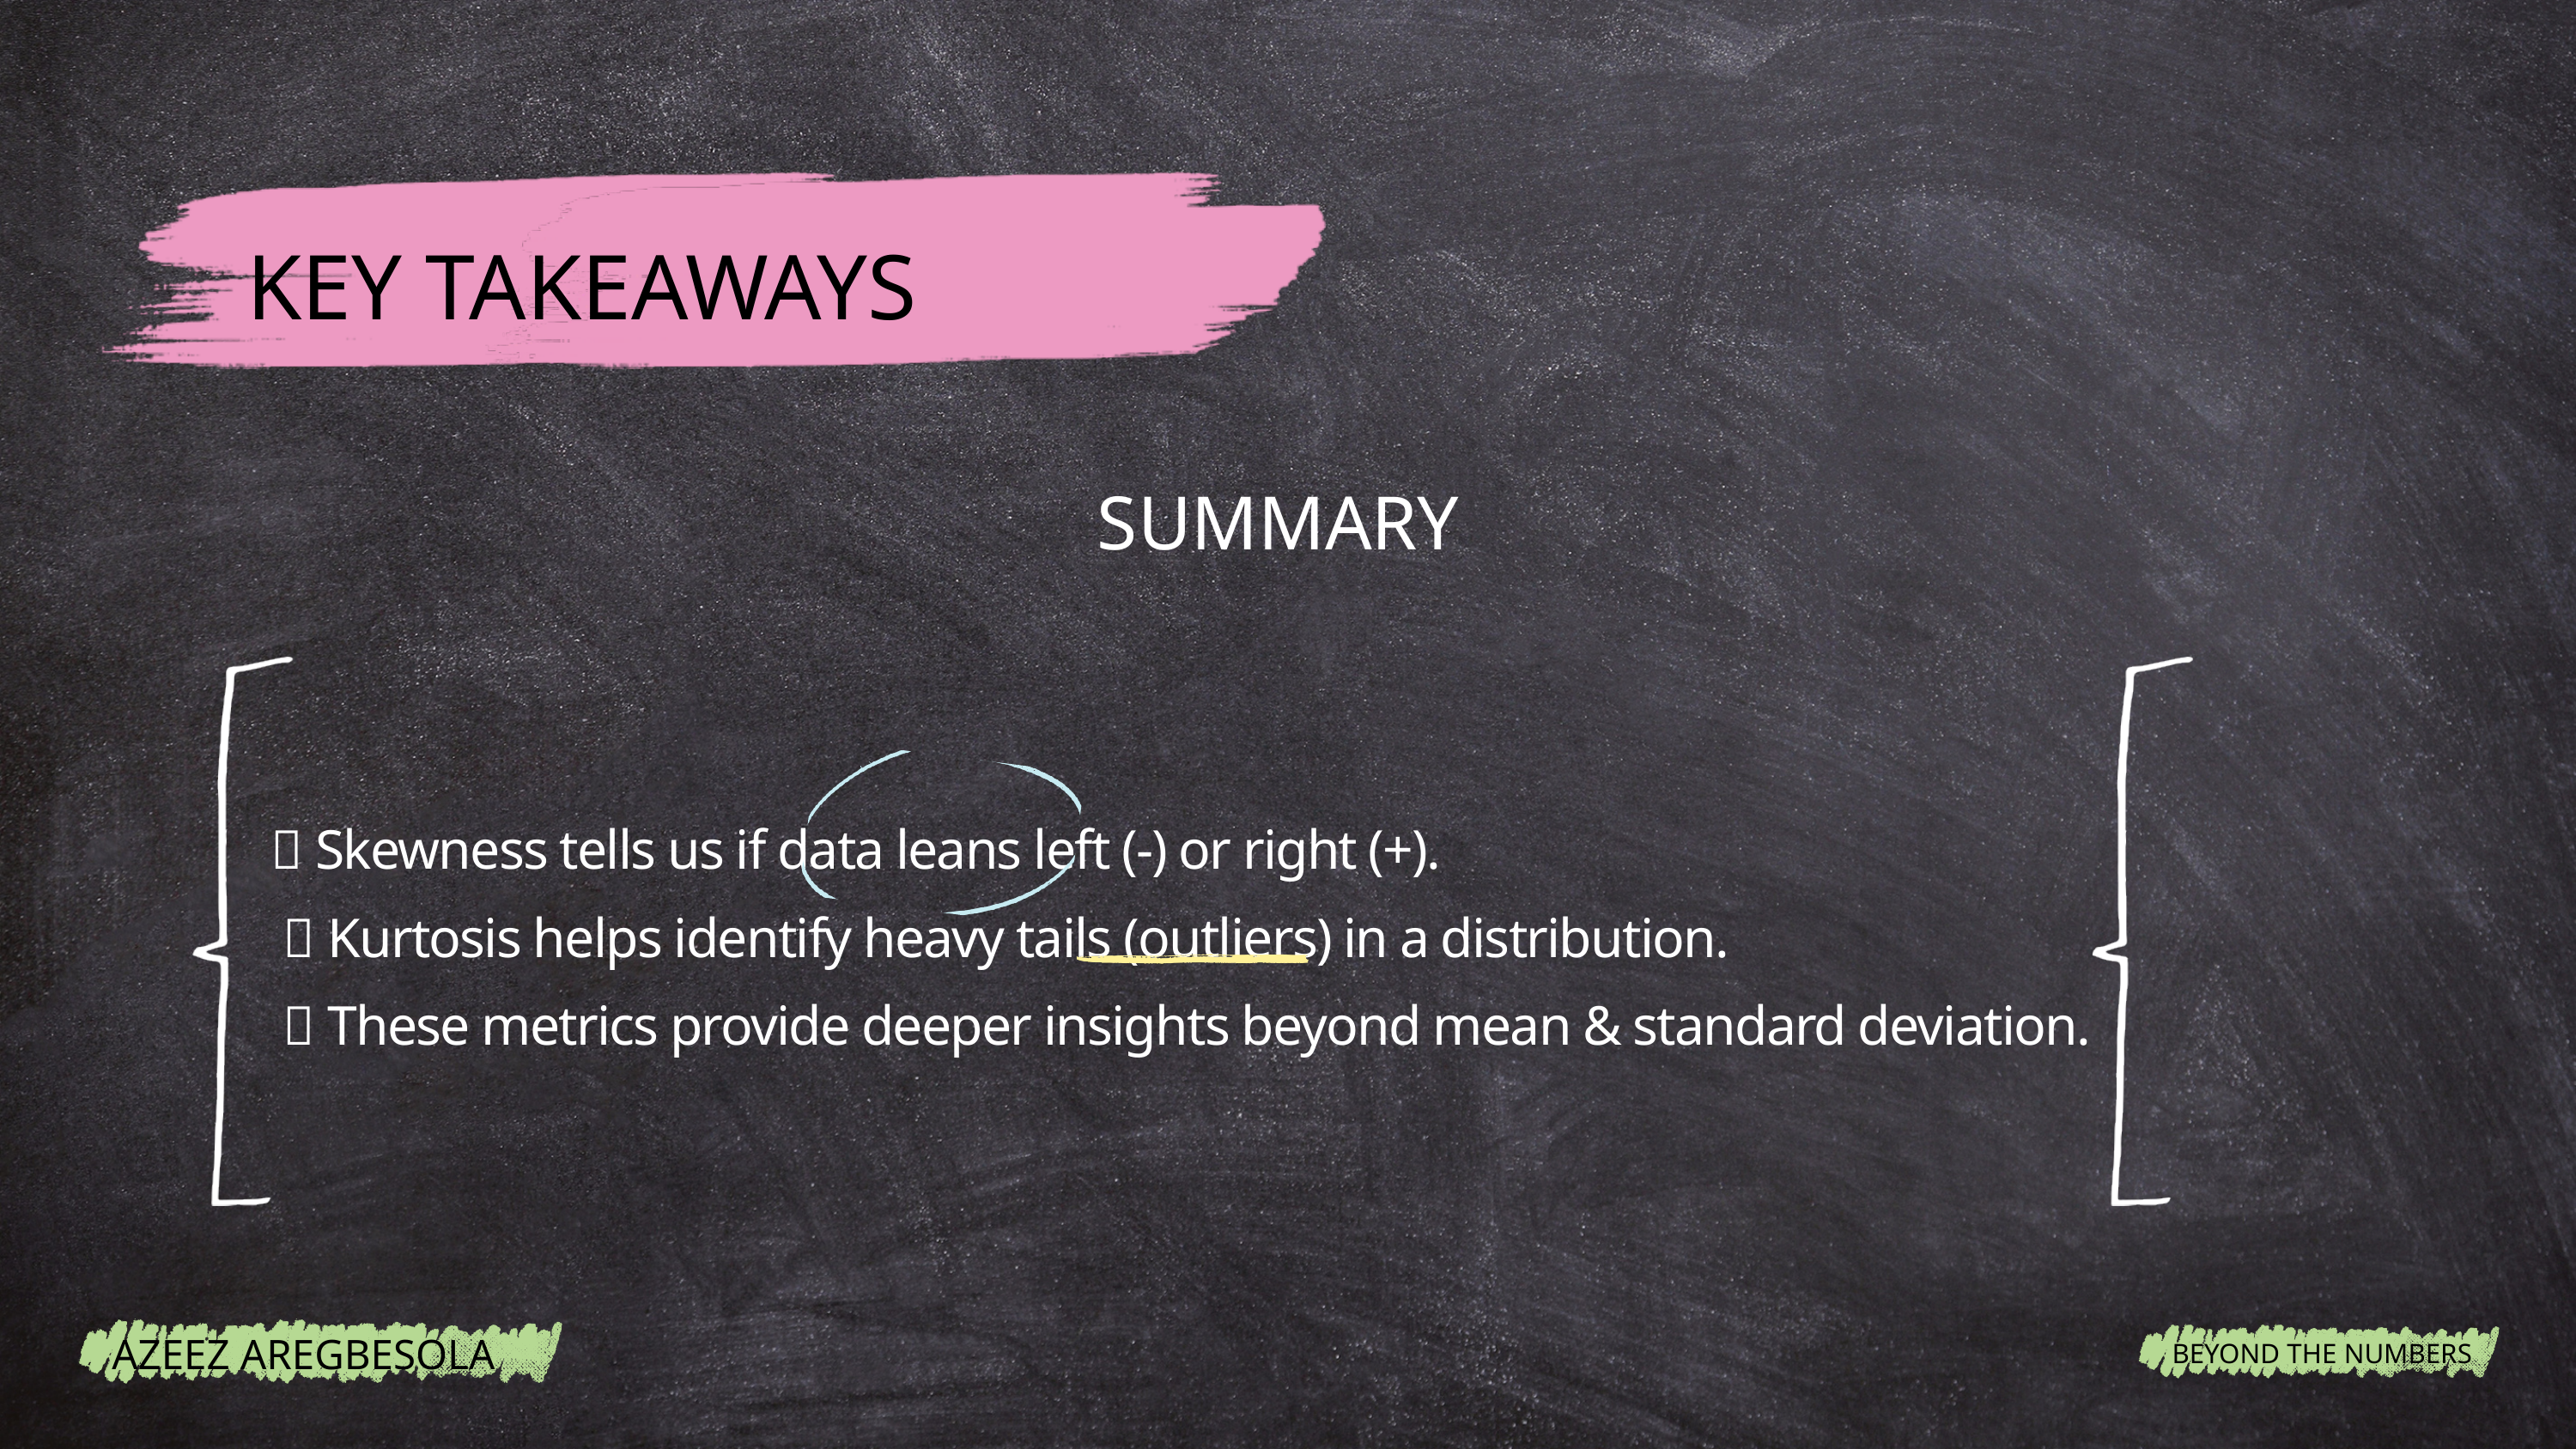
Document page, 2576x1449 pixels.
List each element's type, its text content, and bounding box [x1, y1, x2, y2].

text_box ✅ Skewness tells us if data leans left (-) or right (+). ✅ Kurtosis helps identify heavy tails (outliers) in a distribution. ✅ These metrics provide deeper insights beyond mean & standard deviation. [270, 791, 2093, 1057]
text_box [0, 0, 2576, 1449]
text_box [240, 1319, 562, 1332]
text_box [485, 338, 1327, 369]
text_box [2138, 1324, 2409, 1339]
text_box BEYOND THE NUMBERS [1835, 1339, 2473, 1369]
text_box [101, 172, 485, 369]
text_box [2092, 657, 2194, 1207]
text_box [799, 739, 1086, 929]
text_box [485, 172, 1327, 239]
text_box [2409, 1324, 2500, 1379]
text_box [78, 1319, 240, 1384]
text_box AZEEZ AREGBESOLA [112, 1332, 738, 1378]
text_box [2138, 1369, 2409, 1379]
text_box [192, 657, 294, 1207]
text_box SUMMARY [49, 483, 2527, 565]
text_box [240, 1378, 562, 1384]
text_box [1076, 954, 1309, 964]
text_box KEY TAKEAWAYS [246, 239, 1405, 338]
